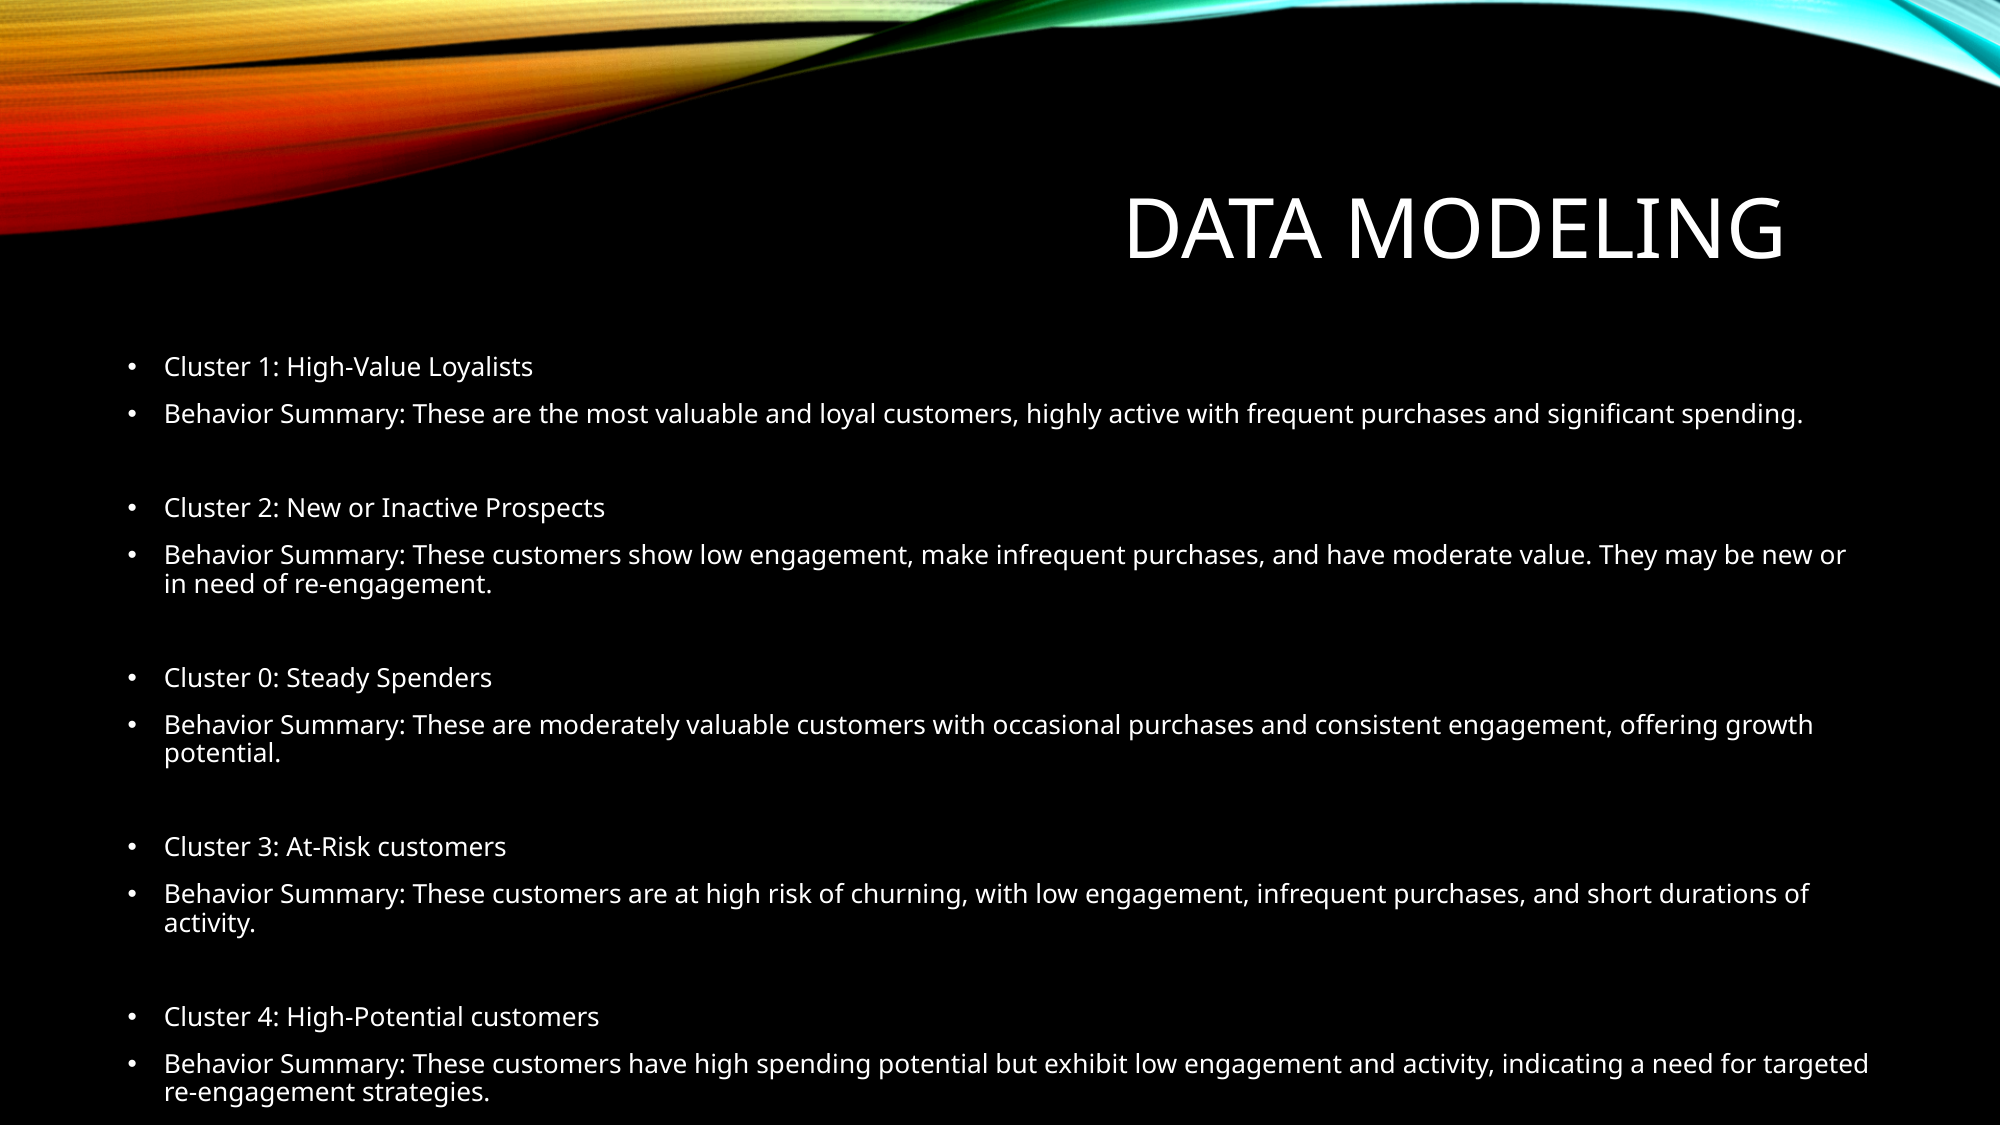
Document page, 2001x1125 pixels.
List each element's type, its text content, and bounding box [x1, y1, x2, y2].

list Cluster 1: High-Value Loyalists Behavior Summary: These are the most valuable and loyal customers, highly active with frequent purchases and significant spending. Cluster 2: New or Inactive Prospects Behavior Summary: These customers show low engagement, make infrequent purchases, and have moderate value. They may be new or in need of re-engagement. Cluster 0: Steady Spenders Behavior Summary: These are moderately valuable customers with occasional purchases and consistent engagement, offering growth potential. Cluster 3: At-Risk customers Behavior Summary: These customers are at high risk of churning, with low engagement, infrequent purchases, and short durations of activity. Cluster 4: High-Potential customers Behavior Summary: These customers have high spending potential but exhibit low engagement and activity, indicating a need for targeted re-engagement strategies. [112, 295, 1888, 1116]
title Data modeling [474, 125, 1888, 295]
picture [0, 0, 2000, 237]
